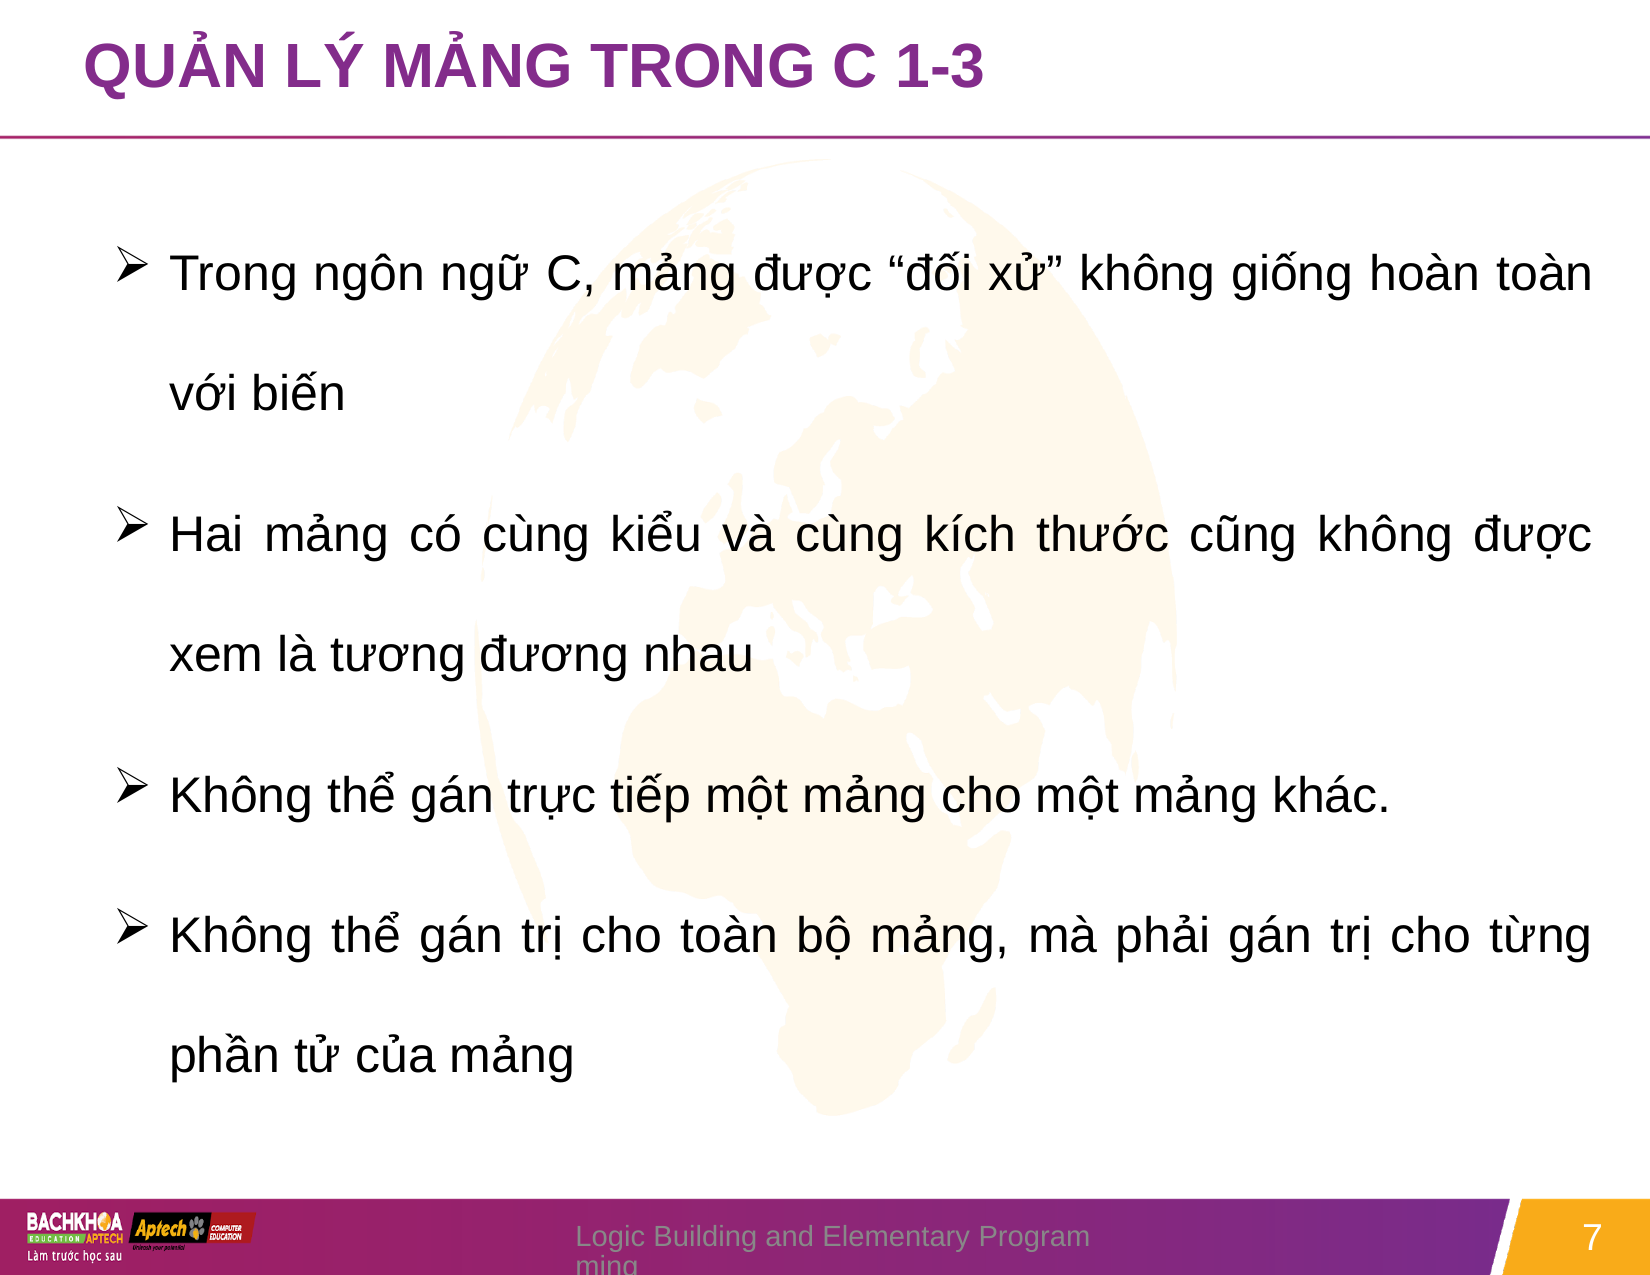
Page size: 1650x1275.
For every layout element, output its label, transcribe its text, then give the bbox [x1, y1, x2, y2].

title QUẢN LÝ MẢNG TRONG C 1-3 [68, 0, 1609, 135]
list Trong ngôn ngữ C, mảng được “đối xử” không giống hoàn toàn với biến Hai mảng có cùng kiểu và cùng kích thước cũng không được xem là tương đương nhau Không thể gán trực tiếp một mảng cho một mảng khác. Không thể gán trị cho toàn bộ mảng, mà phải gán trị cho từng phần tử của mảng [68, 165, 1609, 1149]
slide_number 7 [1534, 1201, 1650, 1270]
footer Logic Building and Elementary Programming [560, 1201, 1118, 1270]
picture [0, 0, 1650, 1275]
